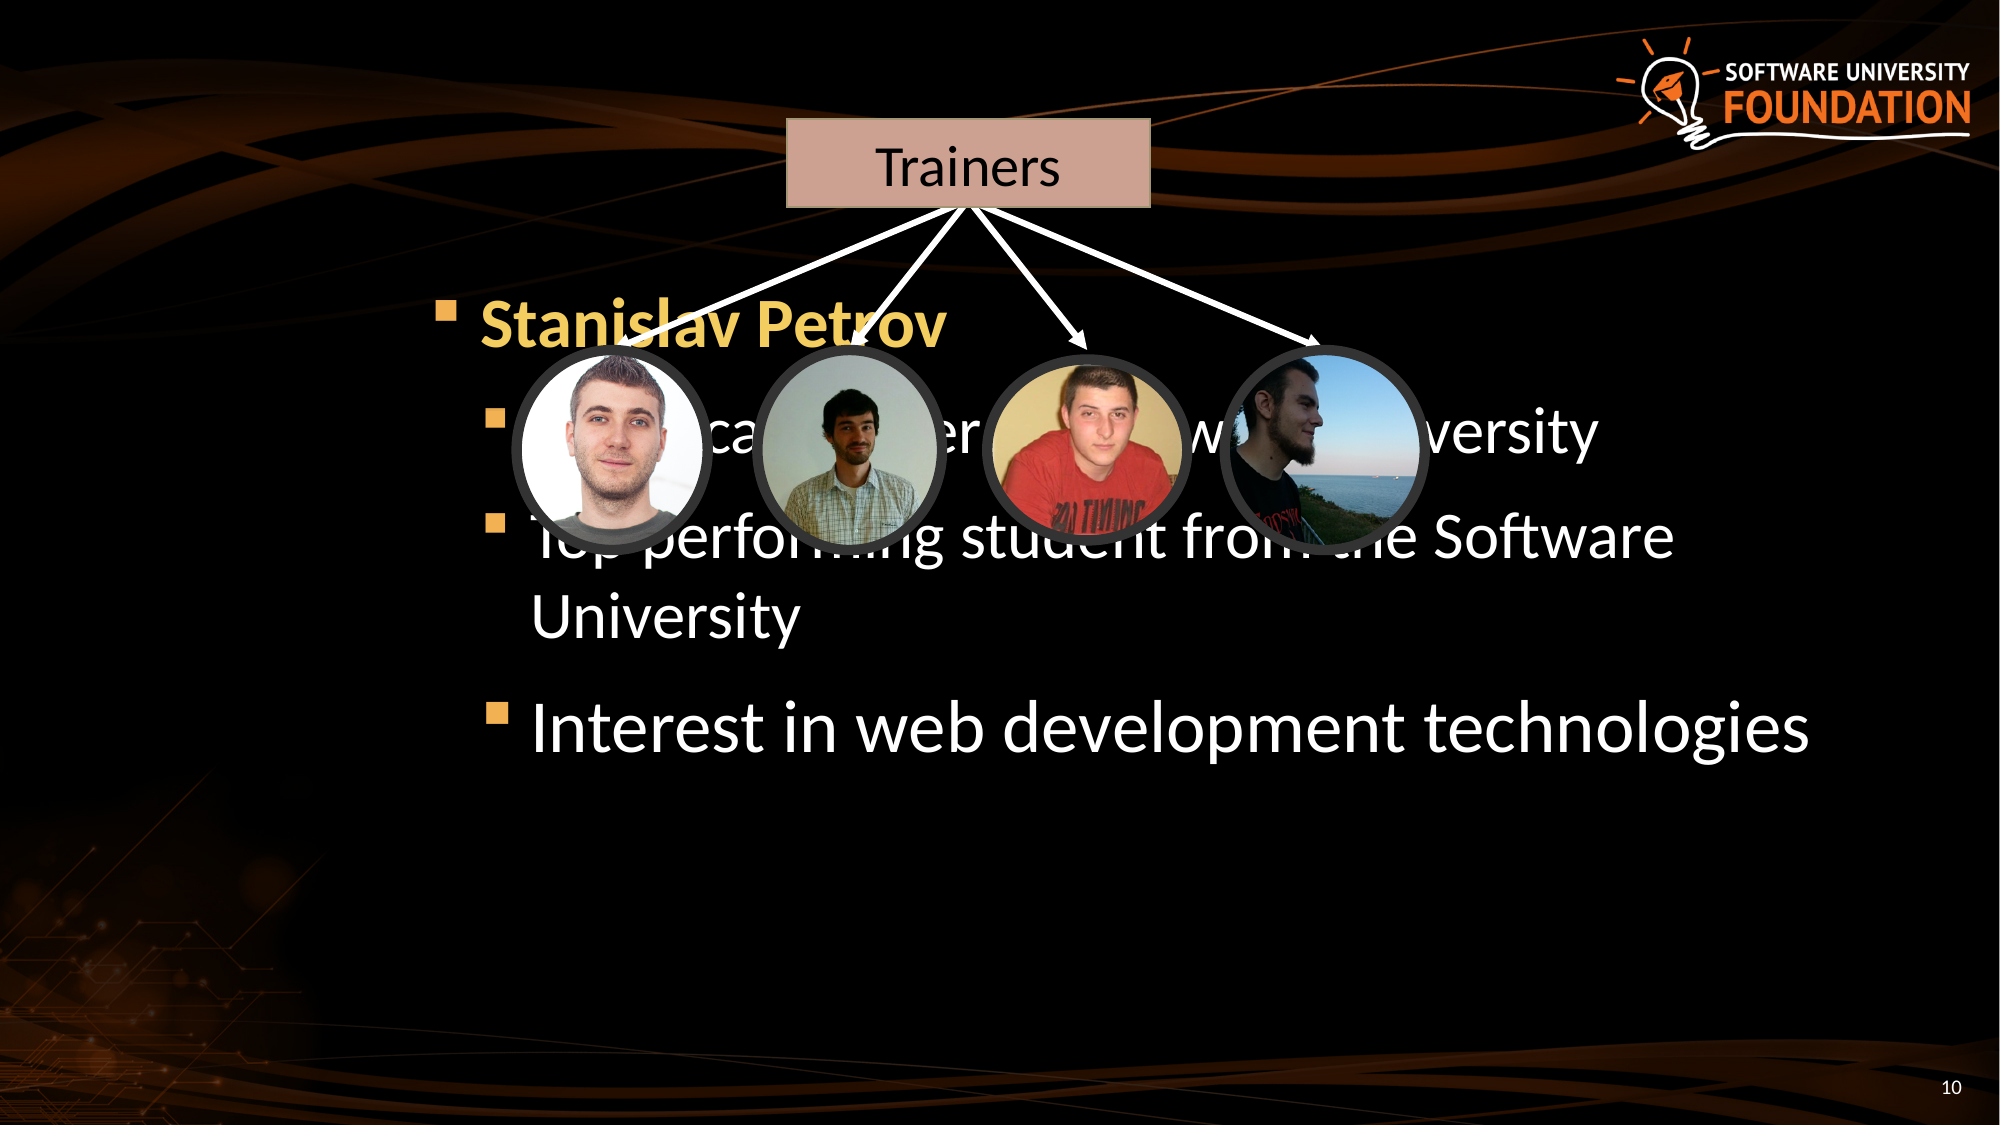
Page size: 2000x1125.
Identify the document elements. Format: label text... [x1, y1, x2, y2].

list Stanislav Petrov Technical Trainer @ Software University Top performing student from the Software University Interest in web development technologies [412, 262, 1881, 1088]
slide_number 10 [1897, 1070, 1968, 1103]
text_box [969, 199, 1325, 350]
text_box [612, 199, 969, 350]
picture [0, 0, 2000, 1125]
text_box Trainers [786, 118, 1151, 199]
